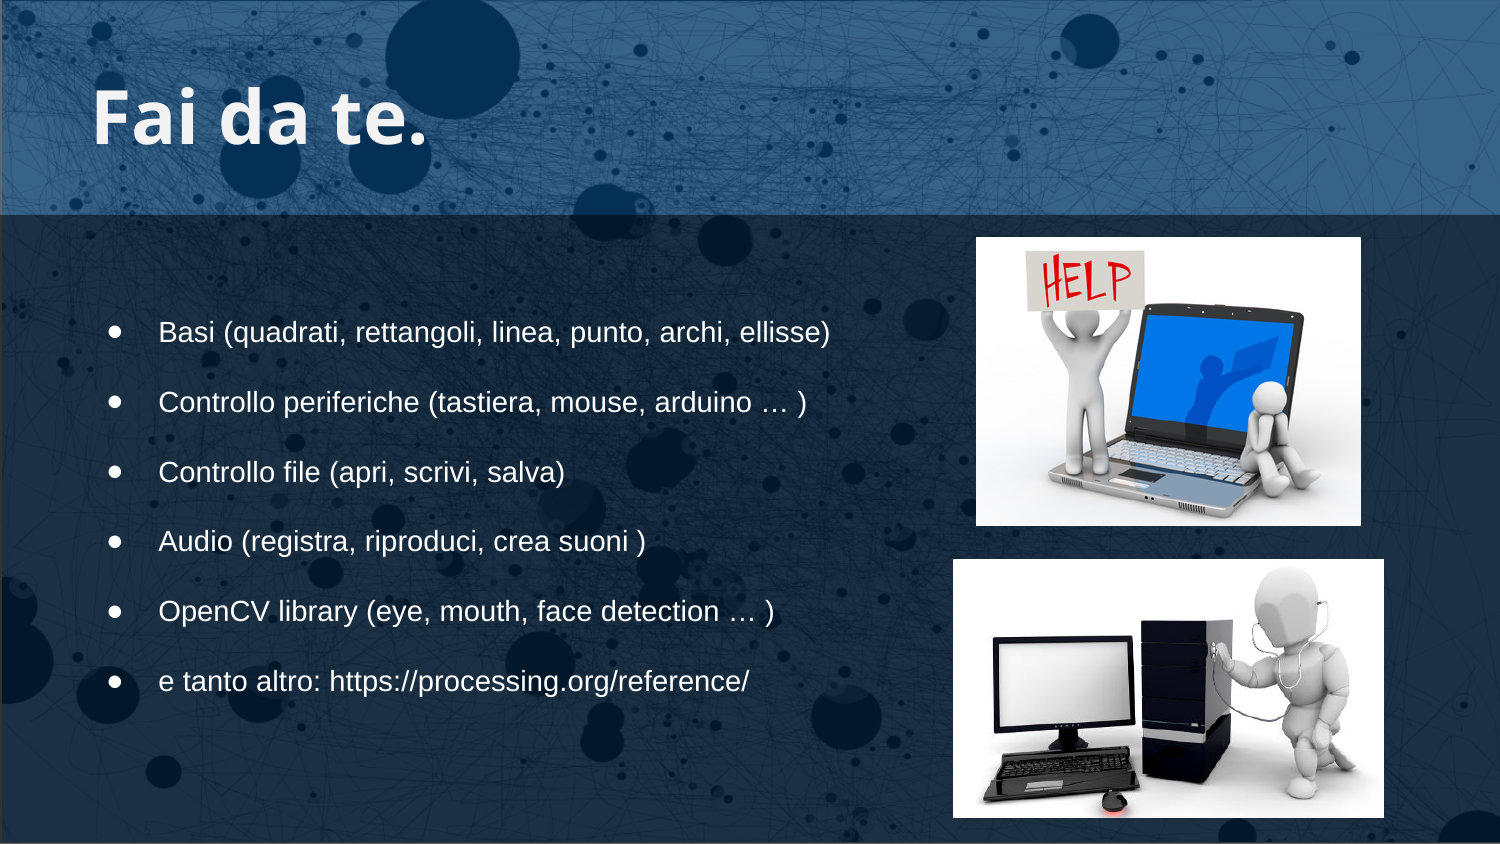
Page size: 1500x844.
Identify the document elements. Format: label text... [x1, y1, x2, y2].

title Fai da te. [75, 33, 1425, 175]
text_box Basi (quadrati, rettangoli, linea, punto, archi, ellisse) Controllo periferiche (tastiera, mouse, arduino … ) Controllo file (apri, scrivi, salva) Audio (registra, riproduci, crea suoni ) OpenCV library (eye, mouth, face detection … ) e tanto altro: https://processing.org/reference/ [68, 263, 988, 844]
picture [976, 237, 1361, 526]
picture [952, 559, 1384, 819]
text_box [0, 0, 1500, 214]
text_box [0, 214, 1500, 843]
